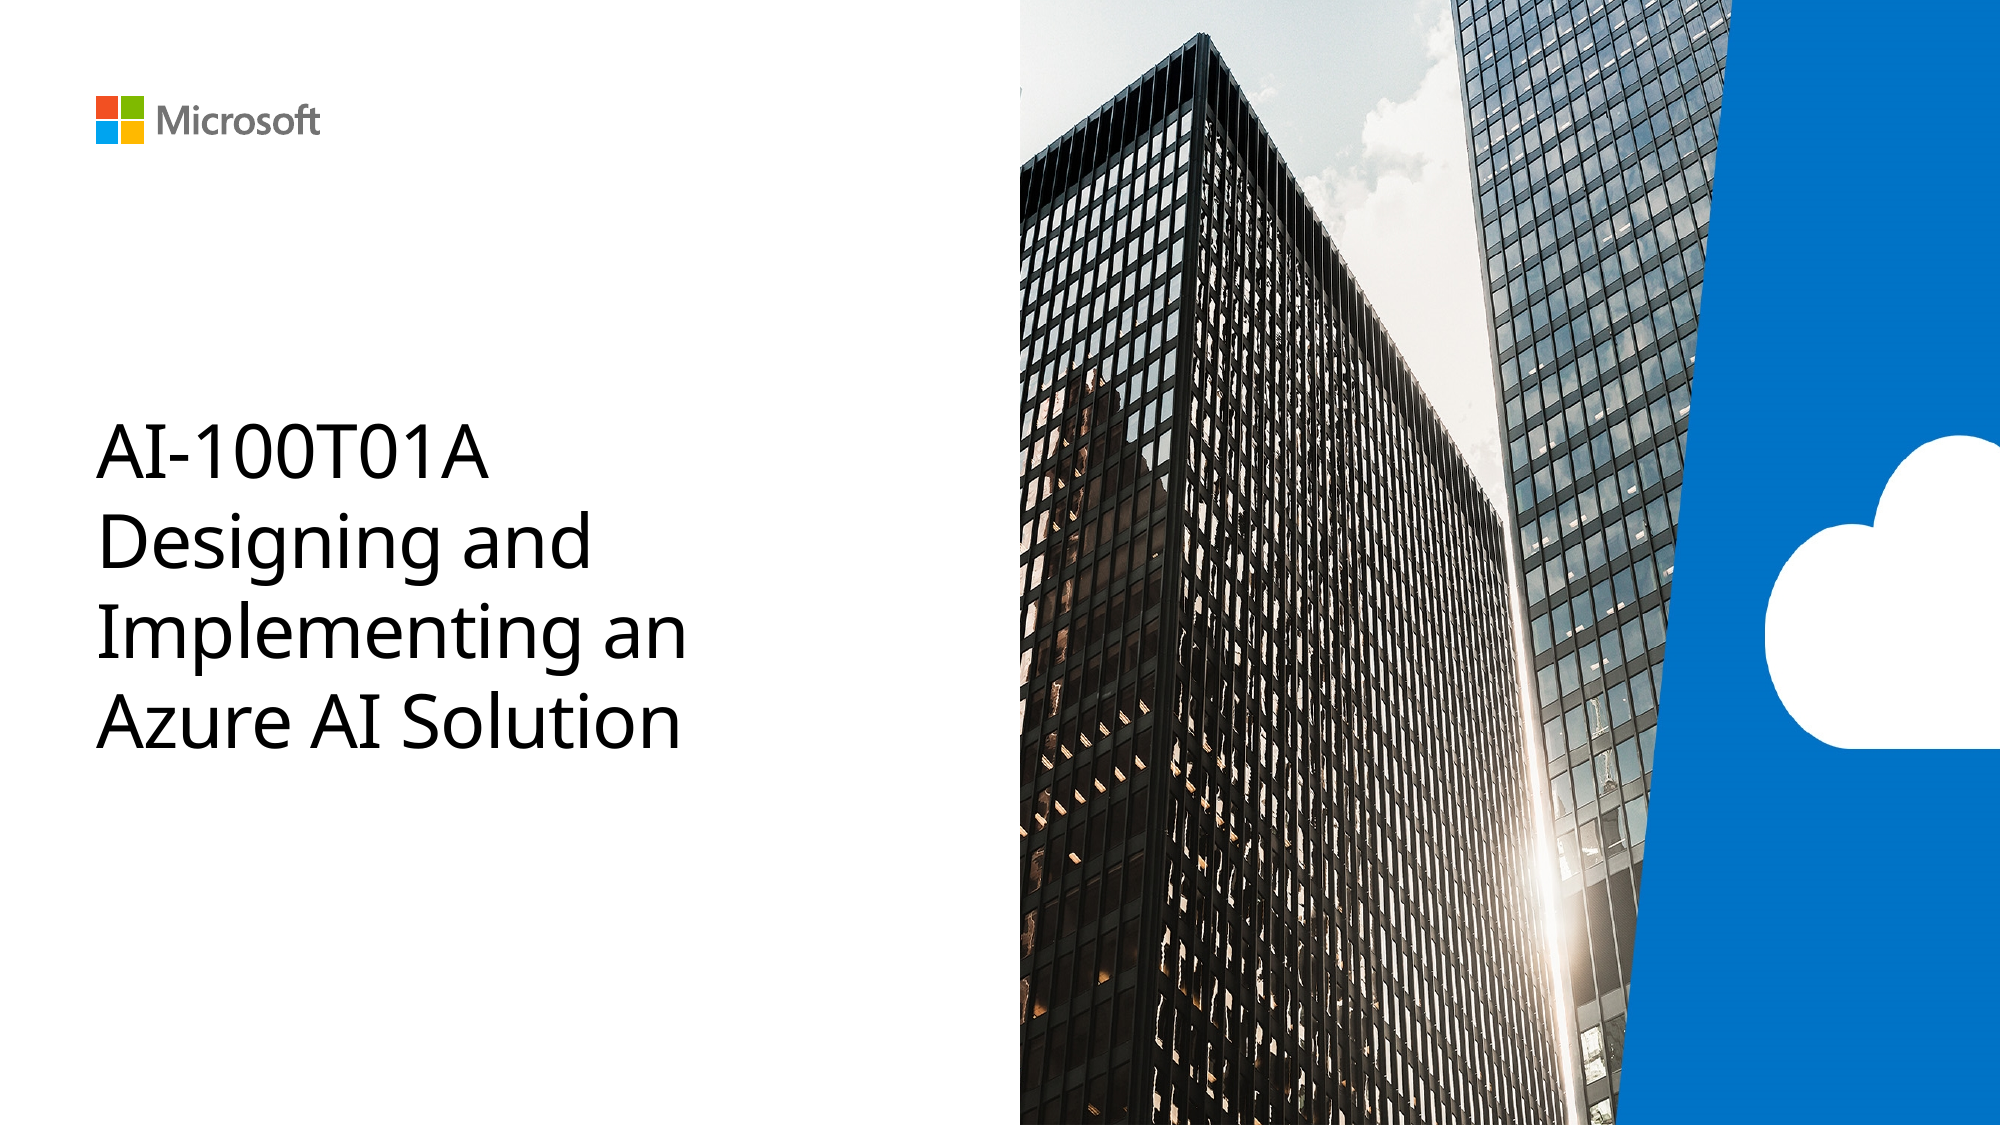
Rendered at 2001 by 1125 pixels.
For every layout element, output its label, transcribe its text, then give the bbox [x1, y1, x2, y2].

title AI-100T01A Designing and Implementing an Azure AI Solution [96, 399, 781, 764]
picture [1020, 0, 2000, 1125]
